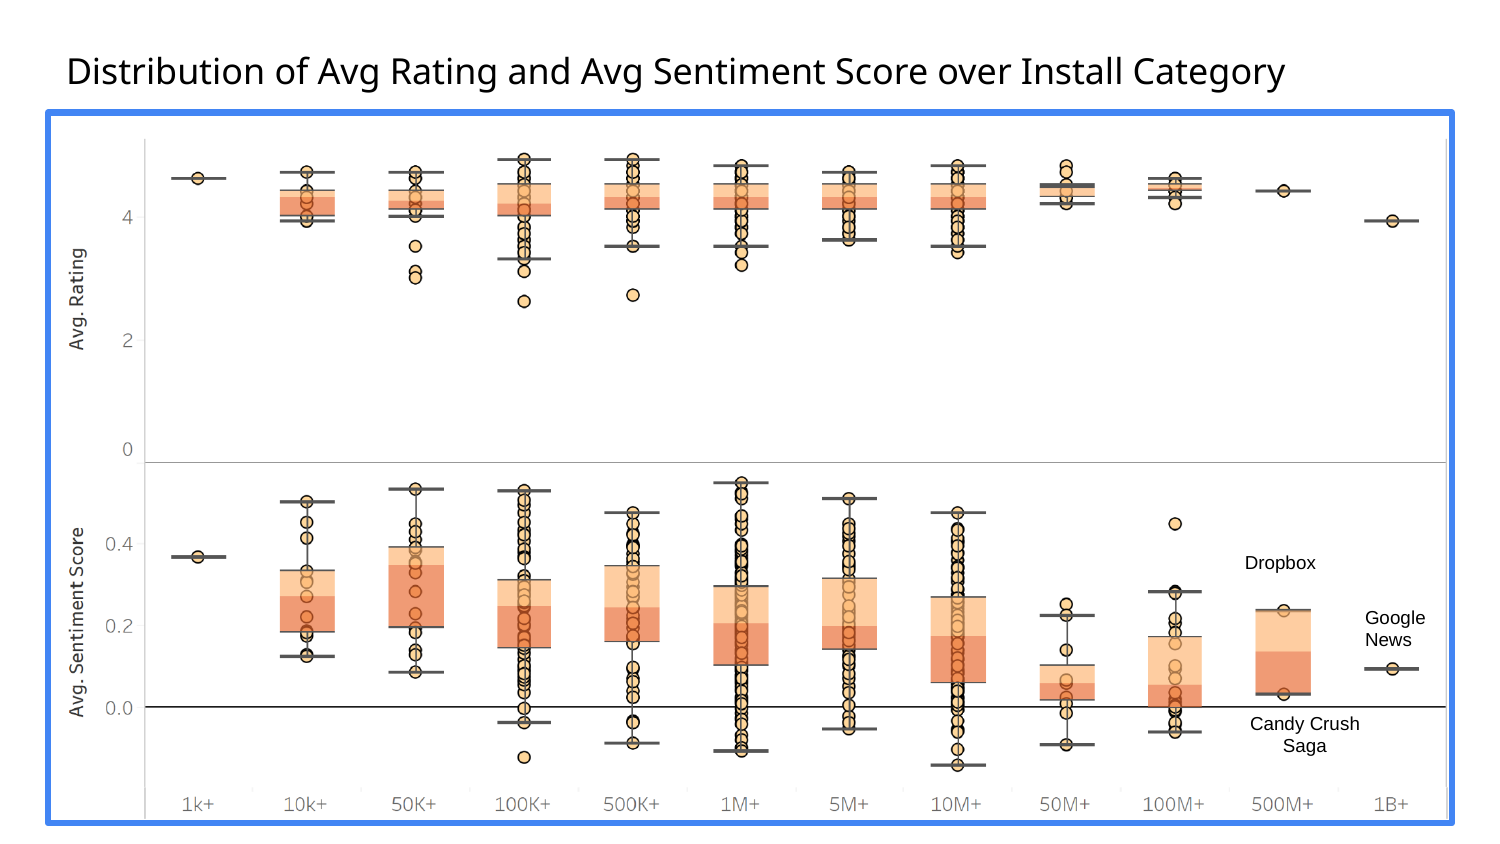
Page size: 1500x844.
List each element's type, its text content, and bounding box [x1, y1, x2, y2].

picture [50, 115, 1450, 821]
text_box Google News [1454, 590, 1458, 666]
title Distribution of Avg Rating and Avg Sentiment Score over Install Category [51, 12, 1449, 107]
